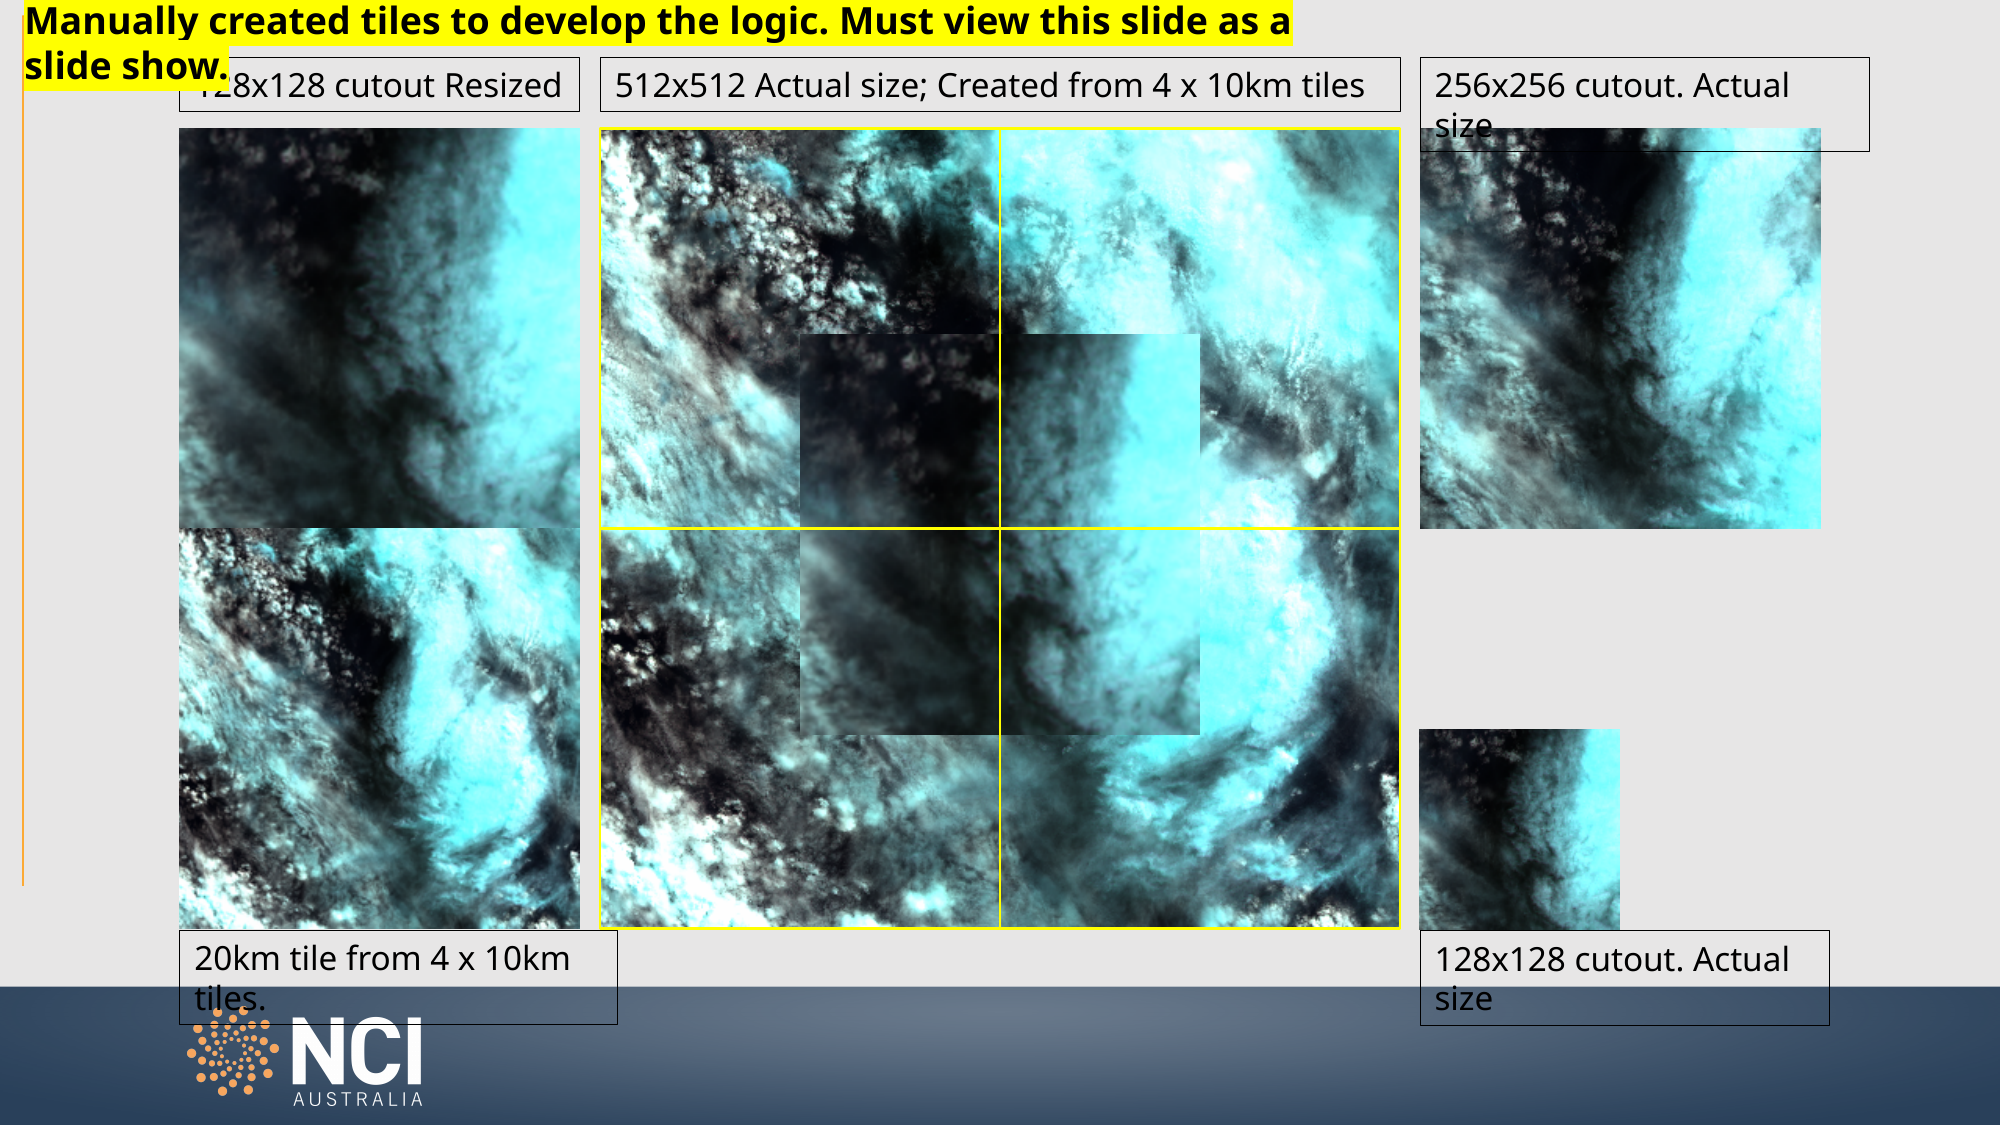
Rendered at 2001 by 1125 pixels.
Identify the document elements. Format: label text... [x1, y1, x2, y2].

text_box 128x128 cutout. Actual size [1419, 930, 1829, 1025]
text_box 128x128 cutout Resized [179, 95, 580, 112]
text_box 512x512 Actual size; Created from 4 x 10km tiles [600, 56, 1400, 112]
picture [187, 1025, 422, 1106]
text_box Manually created tiles to develop the logic. Must view this slide as a slide show. [9, 0, 1364, 95]
text_box 256x256 cutout. Actual size [1419, 56, 1870, 152]
picture [1419, 729, 1621, 930]
picture [1420, 128, 1821, 529]
picture [599, 128, 1401, 929]
text_box 20km tile from 4 x 10km tiles. [179, 930, 618, 1025]
picture [179, 128, 580, 929]
